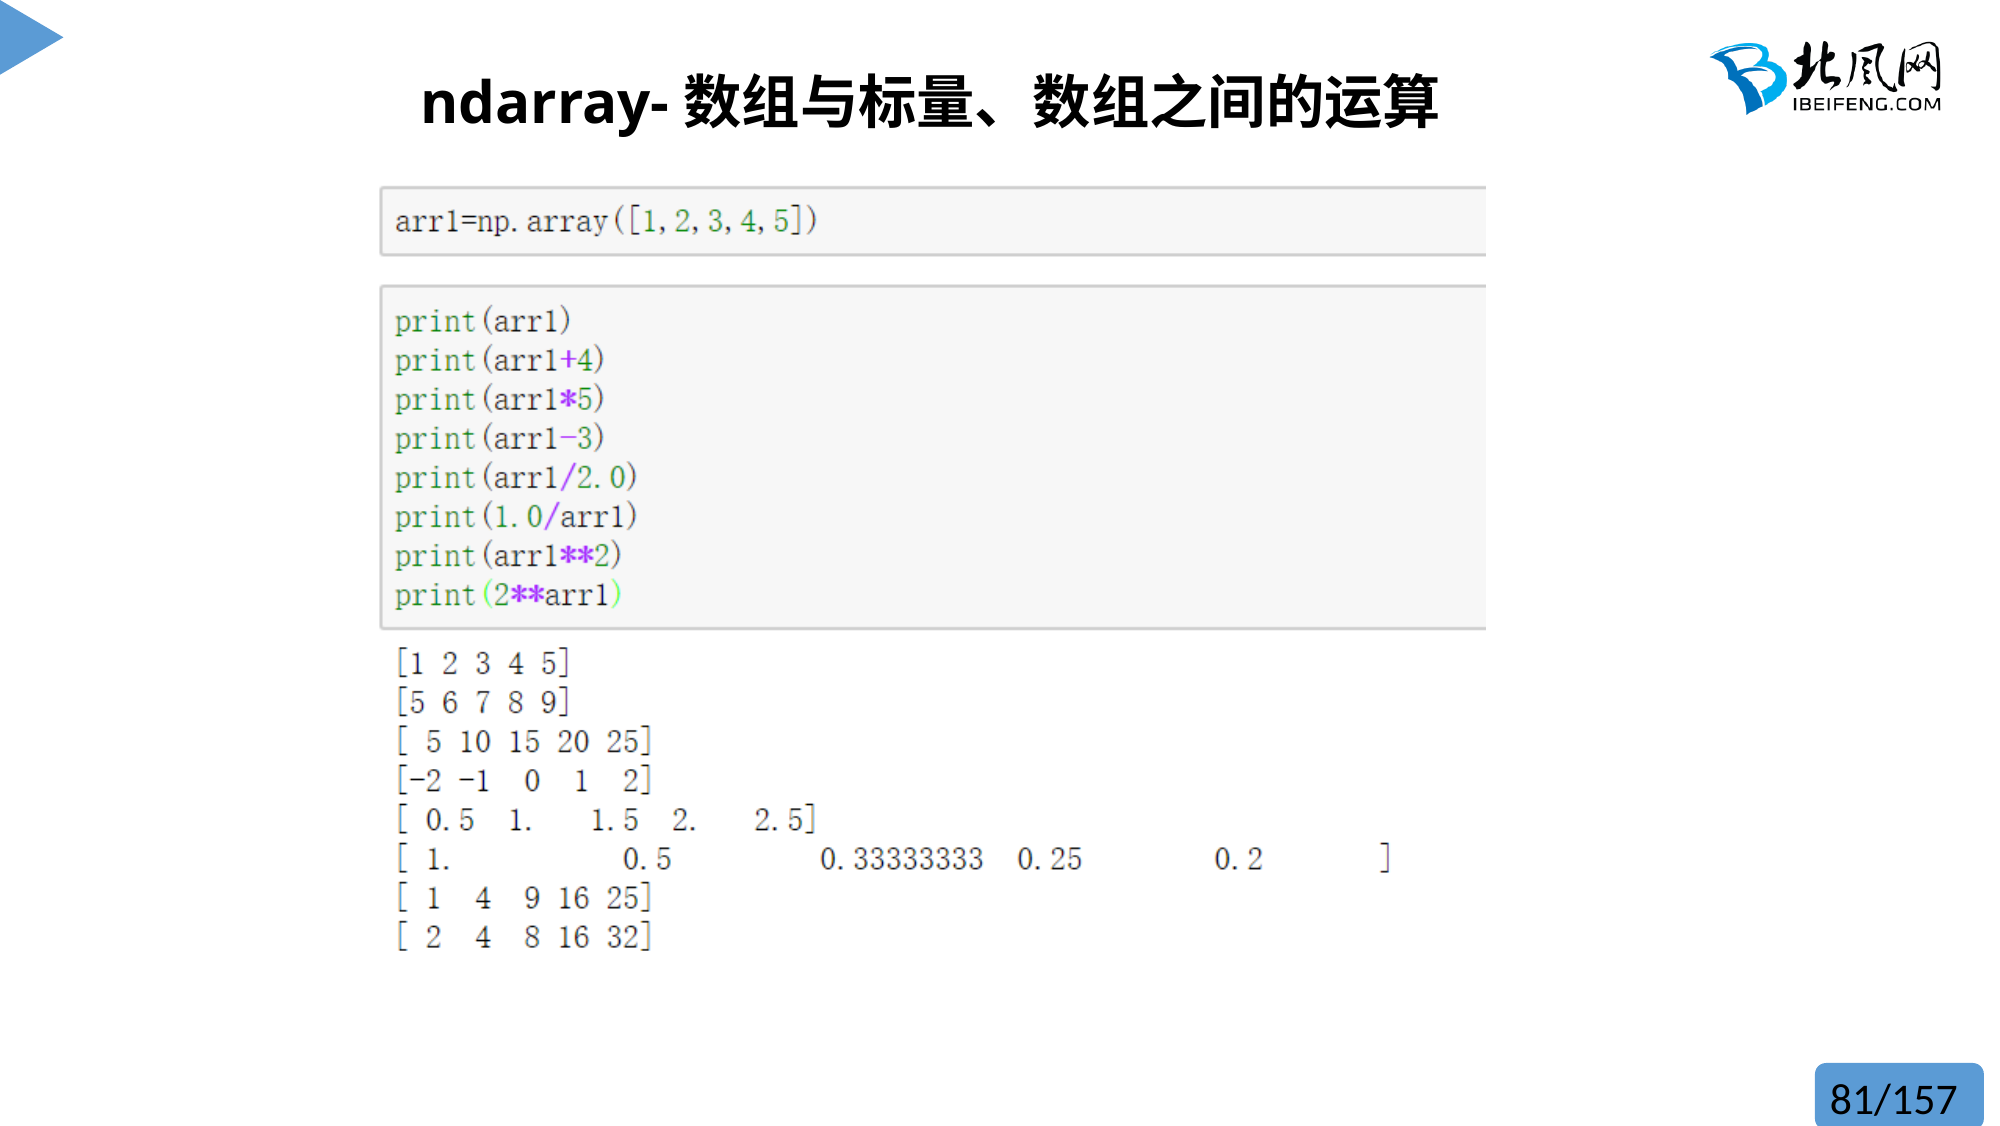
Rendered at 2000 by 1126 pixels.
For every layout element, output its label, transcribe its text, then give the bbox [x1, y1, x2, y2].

picture [1700, 32, 1950, 117]
picture [375, 166, 1486, 976]
title ndarray-数组与标量、数组之间的运算 [255, 42, 1606, 167]
